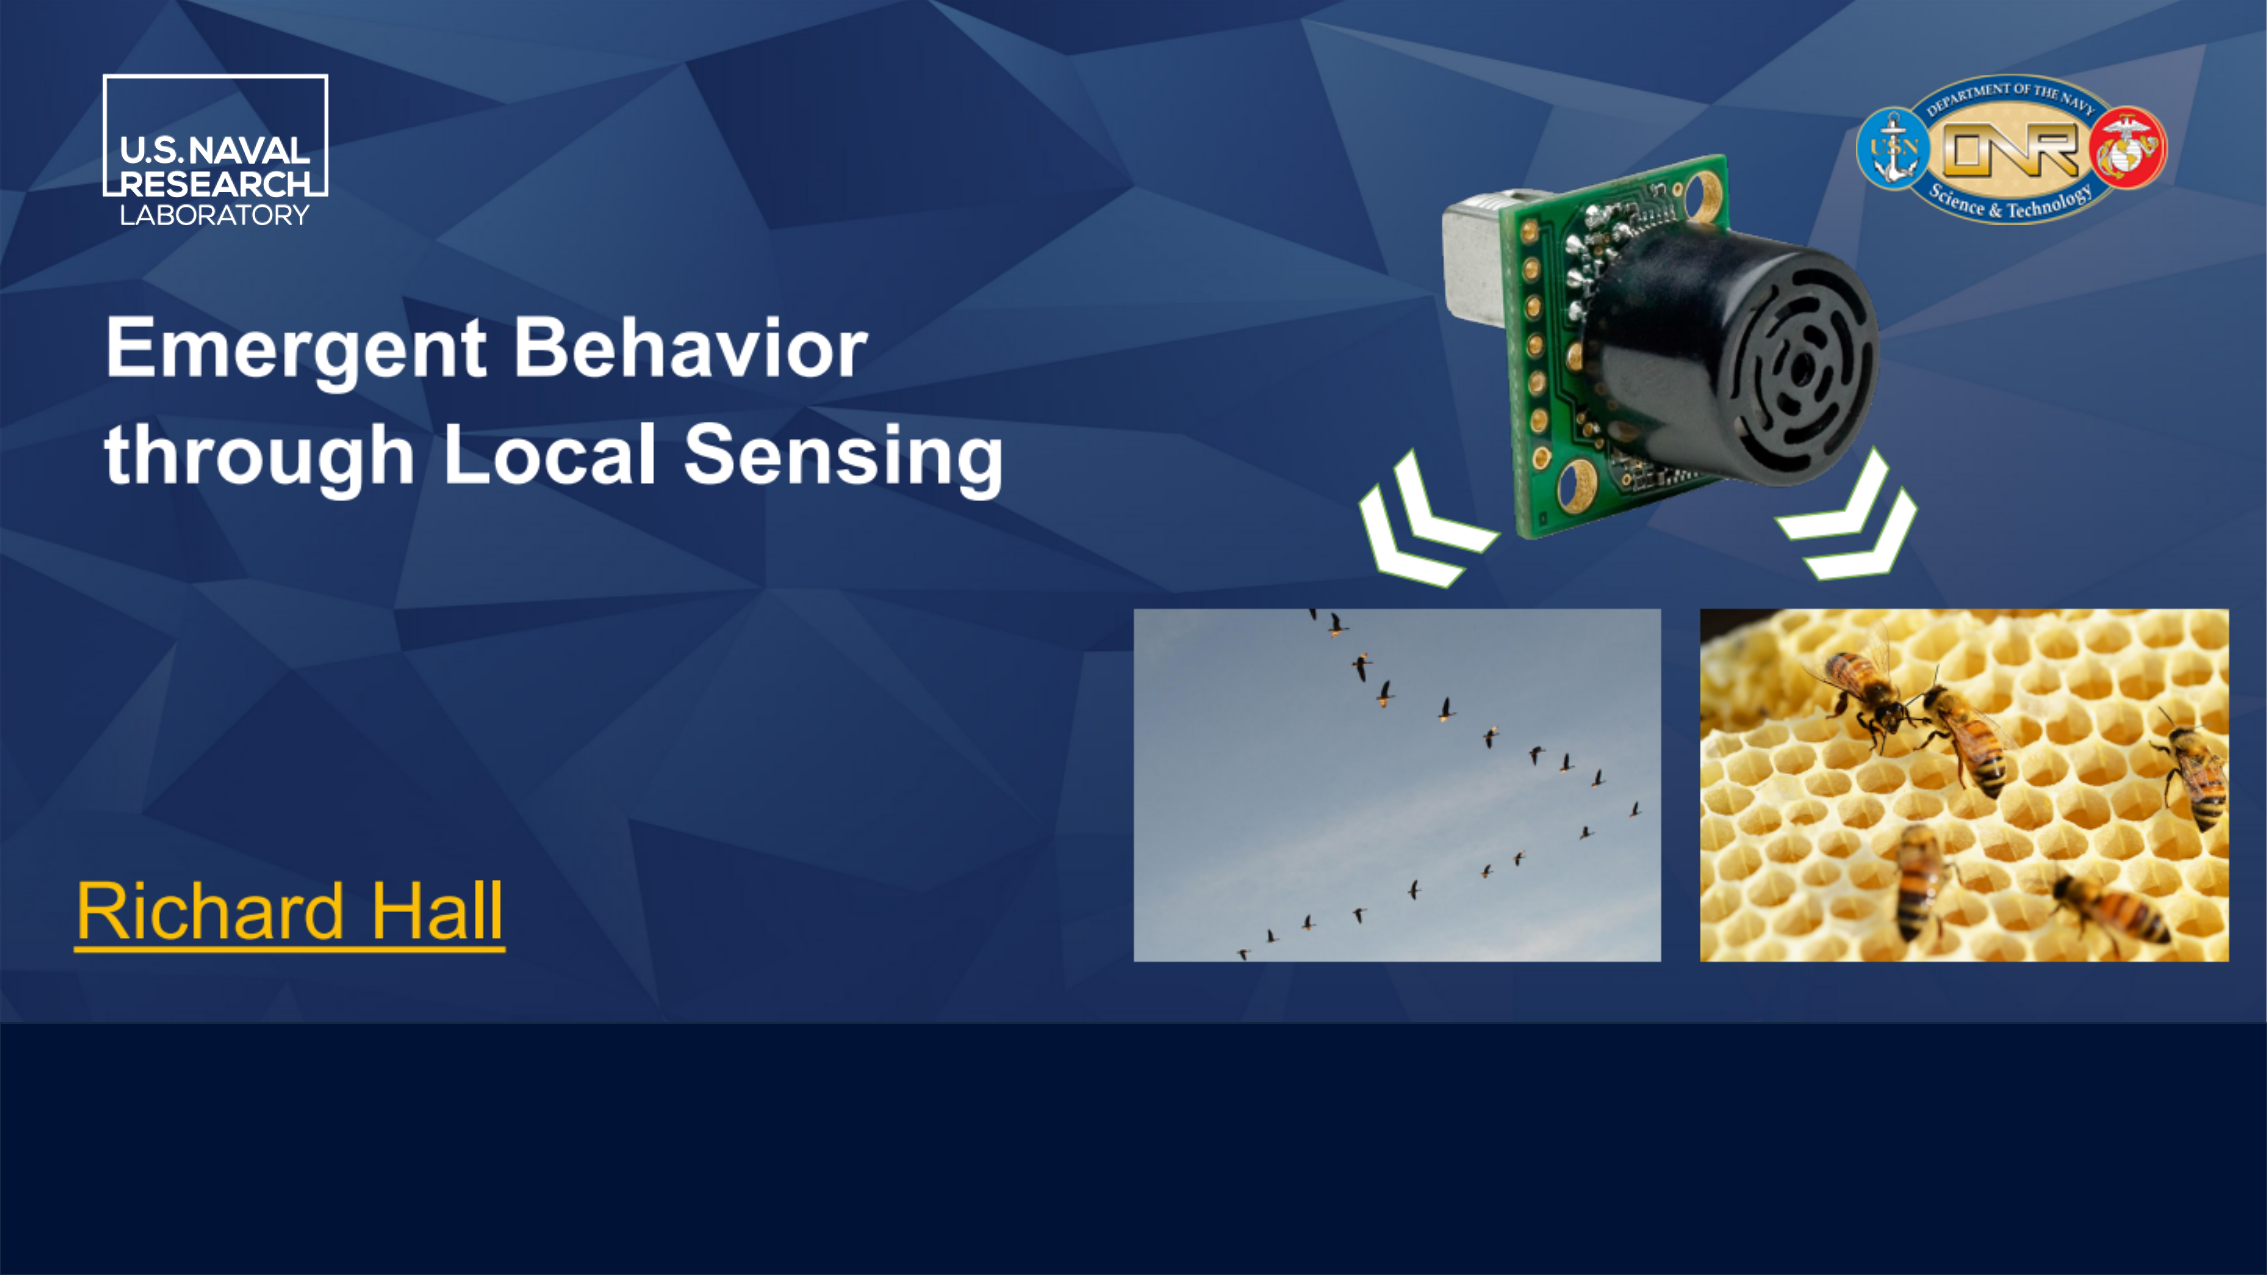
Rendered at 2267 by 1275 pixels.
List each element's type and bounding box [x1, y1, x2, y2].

picture [1856, 75, 2164, 225]
